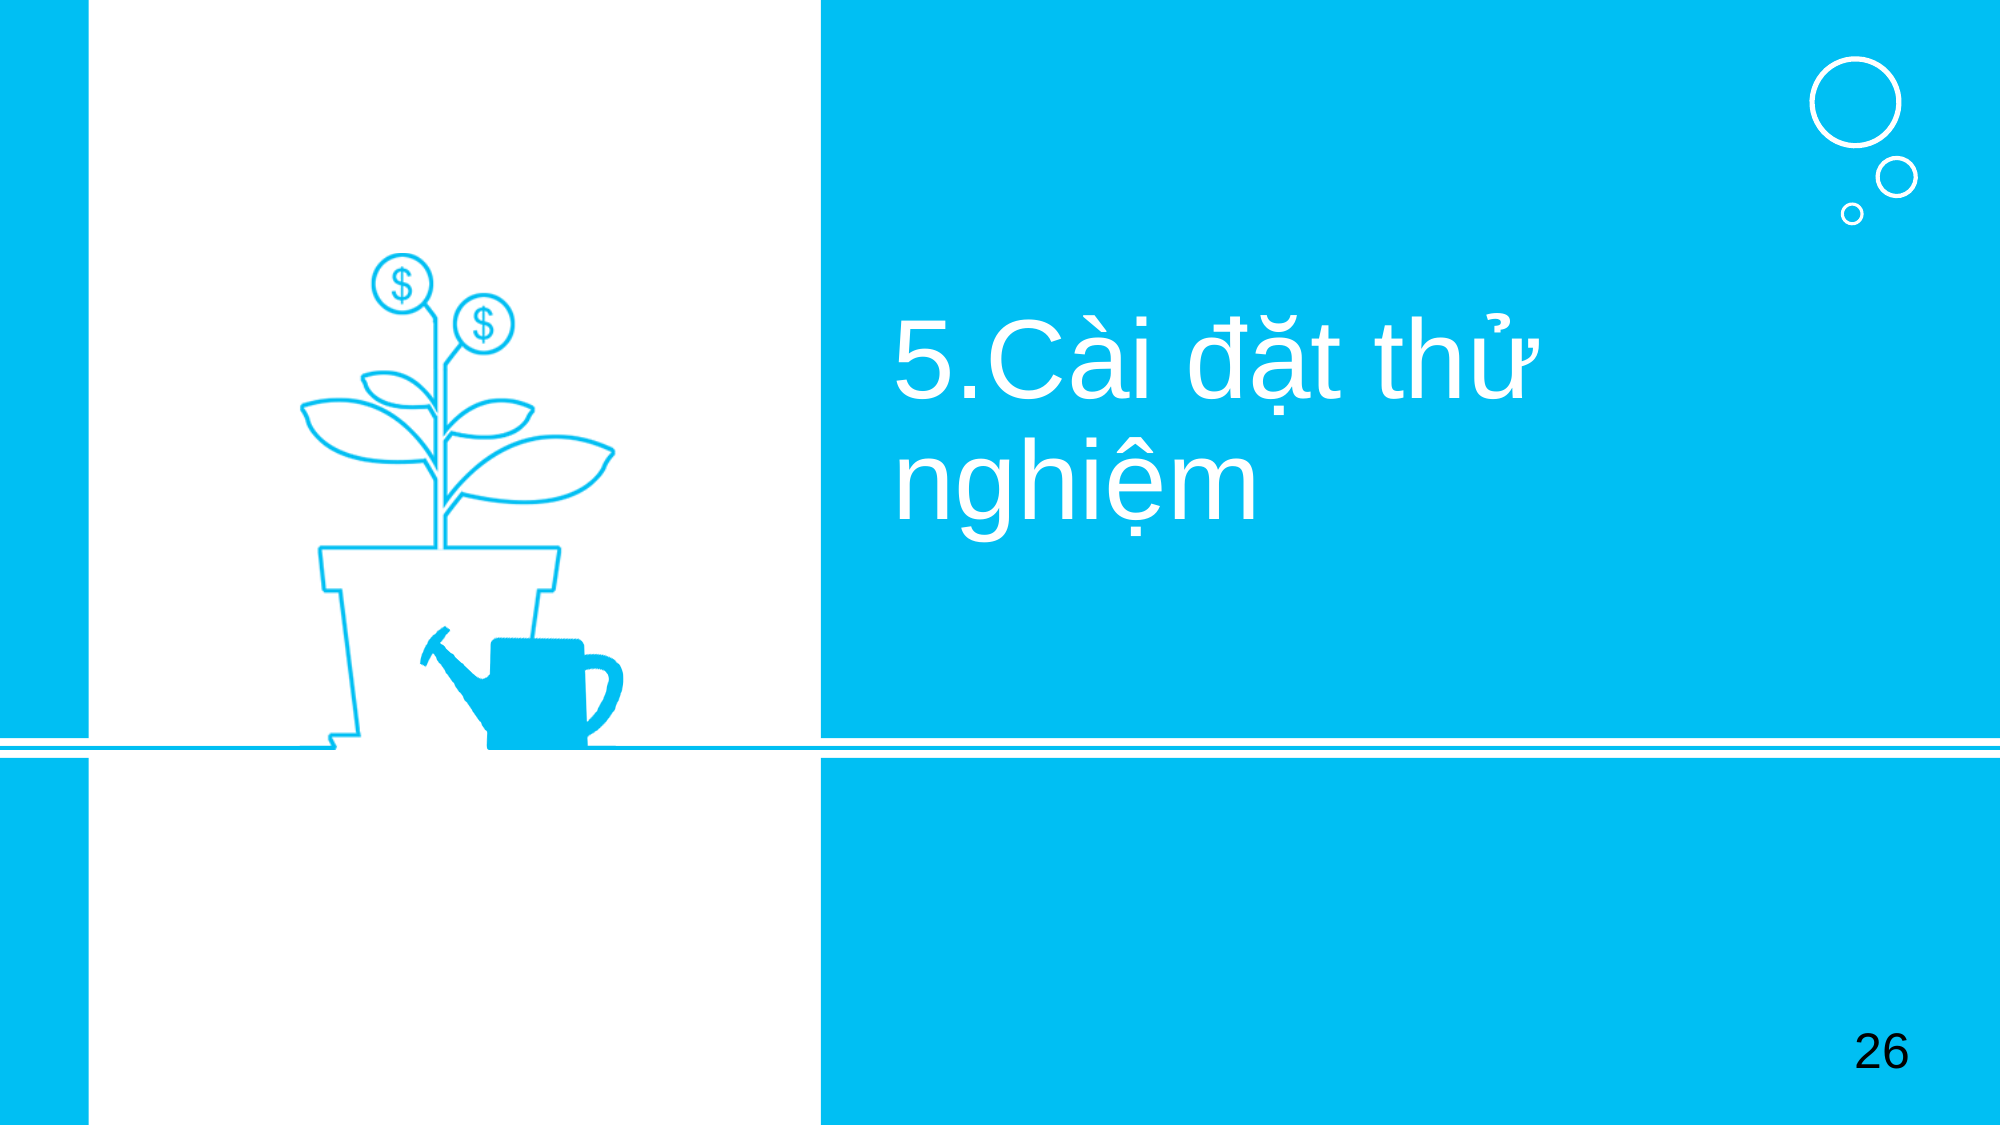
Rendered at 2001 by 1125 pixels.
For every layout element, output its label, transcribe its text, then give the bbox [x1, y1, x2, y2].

picture [900, 478, 910, 518]
picture [1475, 339, 1484, 366]
picture [1512, 339, 1538, 366]
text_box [1819, 58, 1907, 220]
picture [1190, 317, 1247, 366]
picture [1210, 478, 1219, 518]
picture [375, 257, 429, 311]
picture [1137, 339, 1146, 366]
picture [1312, 326, 1339, 366]
picture [1412, 317, 1459, 366]
picture [1109, 478, 1161, 519]
picture [1175, 478, 1184, 518]
picture [1087, 478, 1096, 518]
picture [938, 478, 947, 518]
picture [1131, 527, 1140, 536]
picture [1261, 316, 1296, 331]
picture [1244, 478, 1253, 518]
picture [1075, 338, 1120, 366]
picture [305, 253, 2000, 750]
picture [1375, 326, 1402, 366]
picture [0, 253, 434, 745]
picture [1137, 317, 1146, 325]
picture [1256, 338, 1301, 366]
picture [1084, 316, 1105, 331]
picture [586, 669, 608, 721]
picture [1487, 314, 1509, 332]
list 5.Cài đặt thử nghiệm [877, 366, 1935, 478]
picture [991, 320, 1060, 366]
picture [457, 297, 511, 351]
picture [1025, 478, 1034, 518]
text_box 26 [1504, 1022, 1925, 1083]
picture [899, 321, 948, 366]
picture [959, 478, 1008, 542]
picture [1063, 478, 1072, 518]
